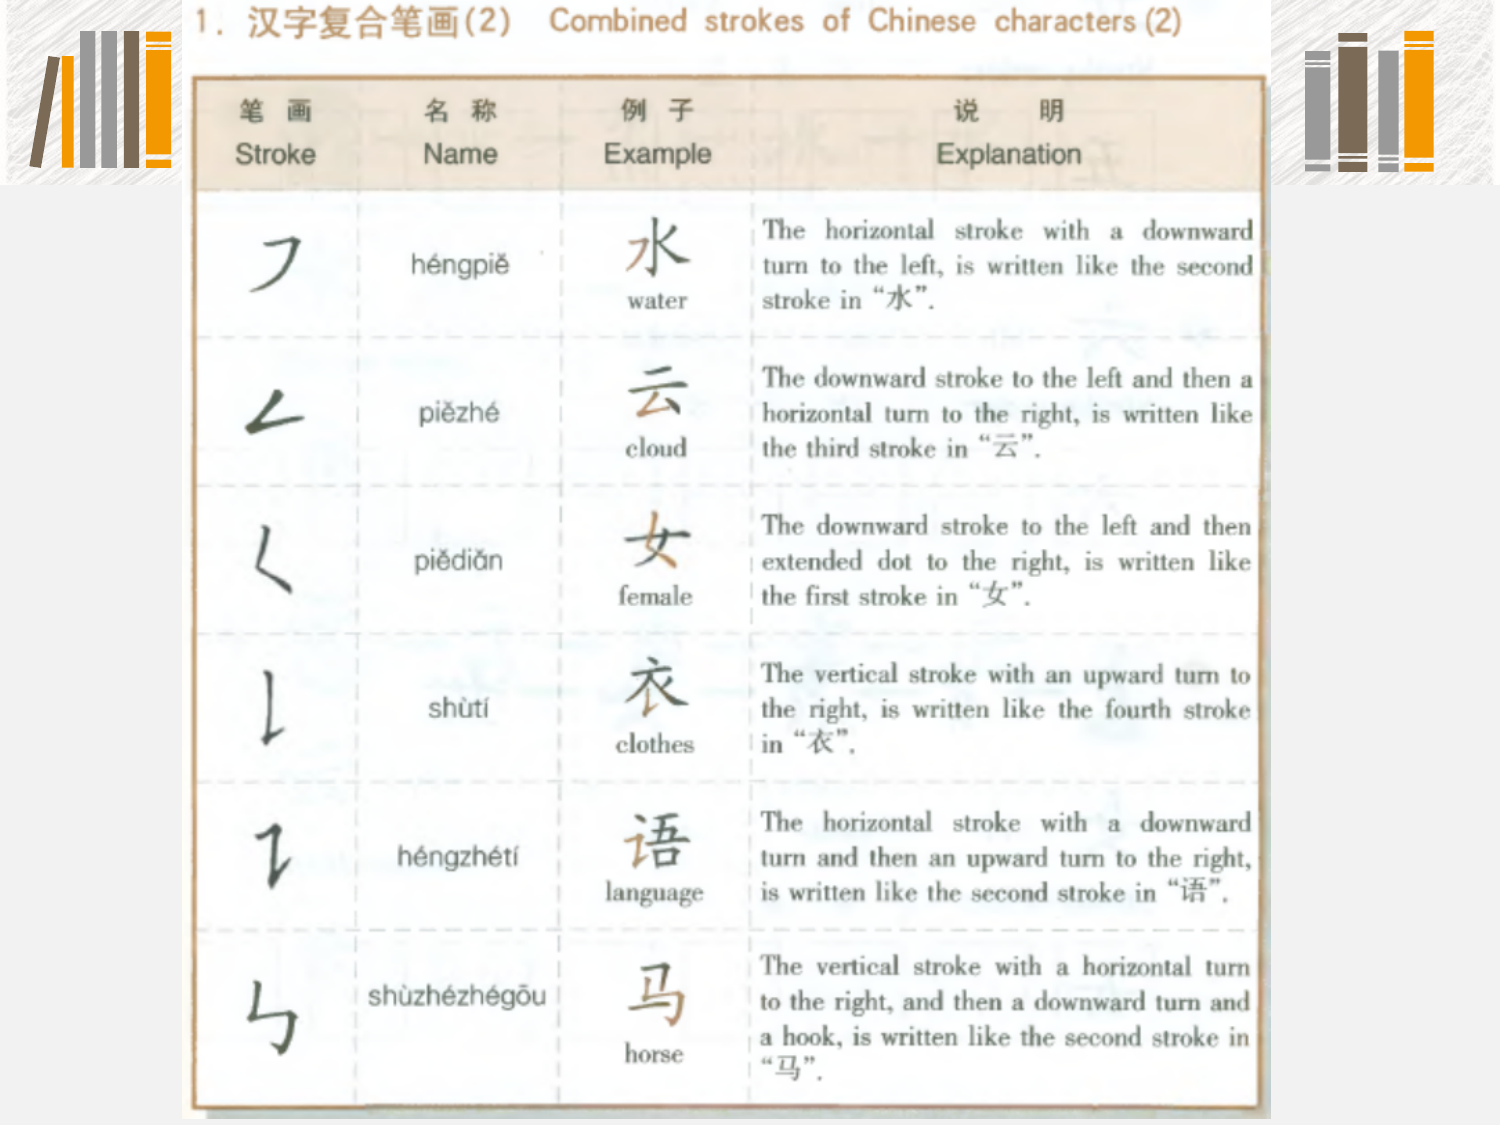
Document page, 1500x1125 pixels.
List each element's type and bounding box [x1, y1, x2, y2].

picture [0, 0, 1500, 1119]
text_box [29, 30, 177, 171]
text_box [1304, 30, 1435, 173]
